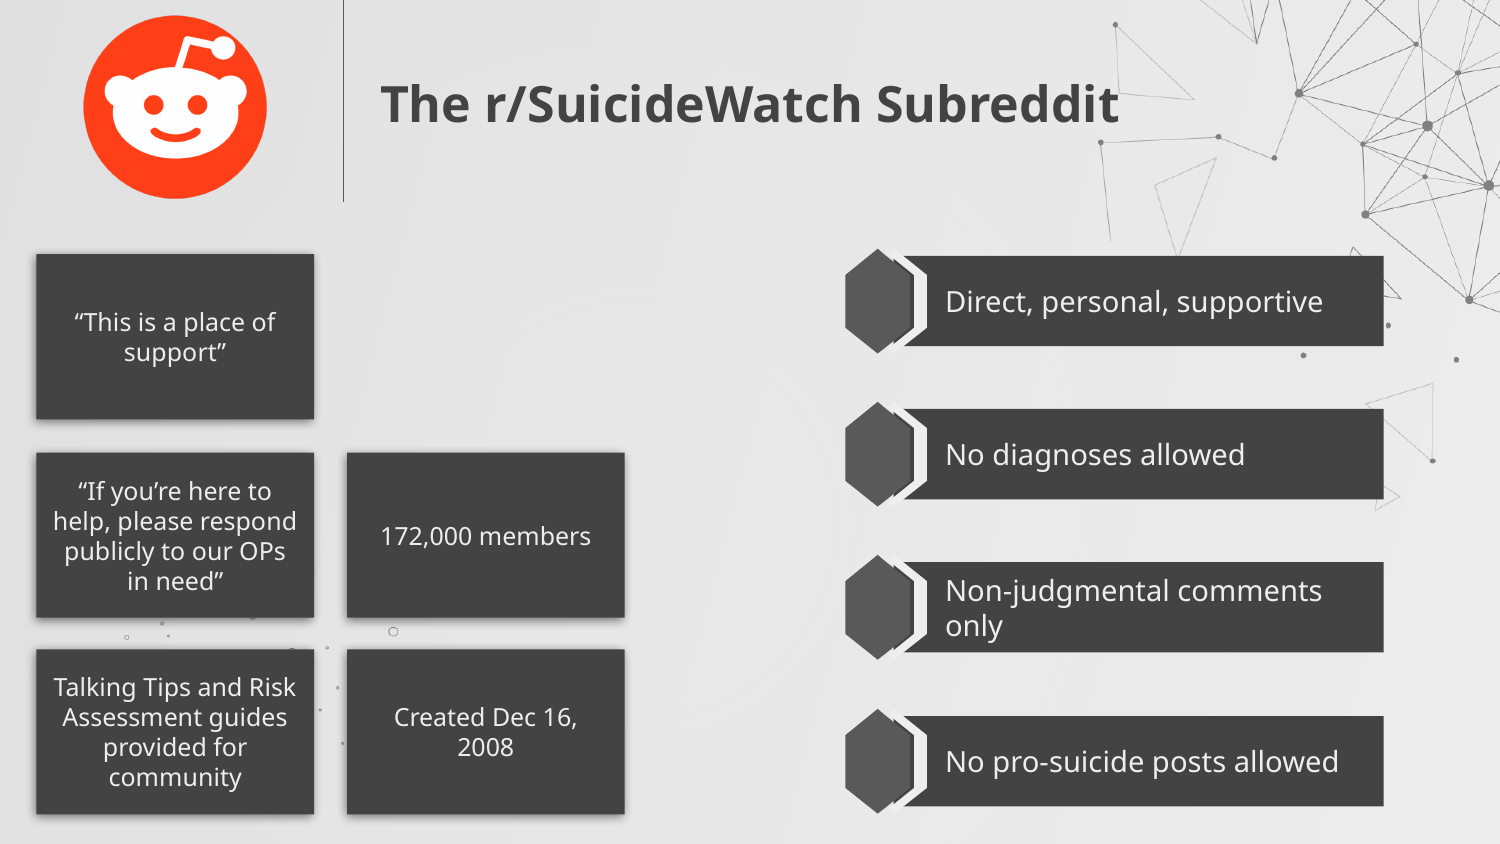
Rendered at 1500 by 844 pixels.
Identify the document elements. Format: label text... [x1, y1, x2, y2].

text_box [839, 408, 1384, 500]
title The r/SuicideWatch Subreddit [322, 57, 1178, 214]
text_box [839, 255, 1384, 347]
text_box Talking Tips and Risk Assessment guides provided for community [36, 649, 315, 815]
text_box 172,000 members [347, 452, 625, 618]
picture [0, 0, 1500, 844]
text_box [839, 561, 1384, 653]
text_box “This is a place of support” [36, 254, 315, 420]
text_box “If you’re here to help, please respond publicly to our OPs in need” [36, 452, 315, 618]
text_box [839, 715, 1384, 807]
text_box Created Dec 16, 2008 [347, 649, 625, 815]
